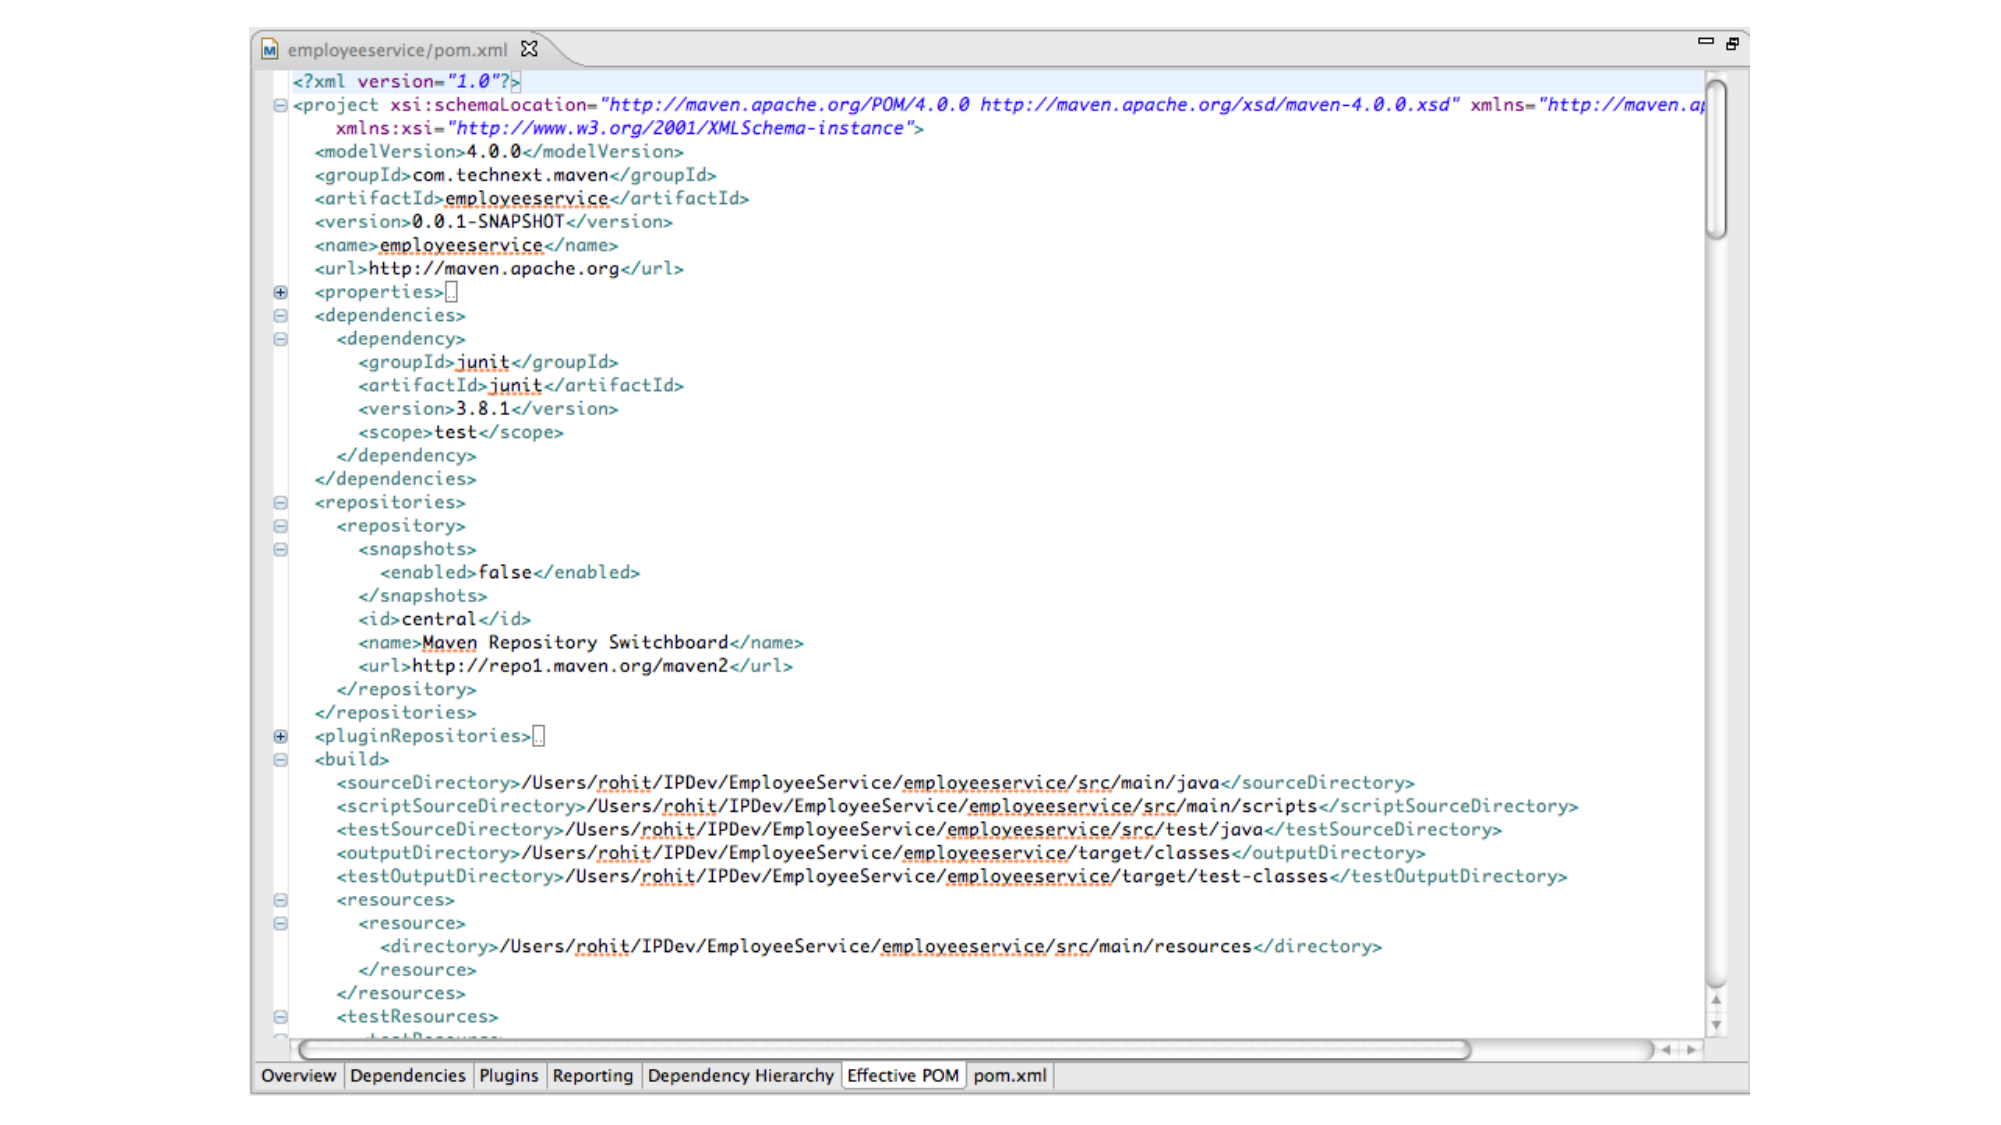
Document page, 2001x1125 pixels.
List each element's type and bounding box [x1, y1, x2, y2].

picture [249, 27, 1750, 1096]
